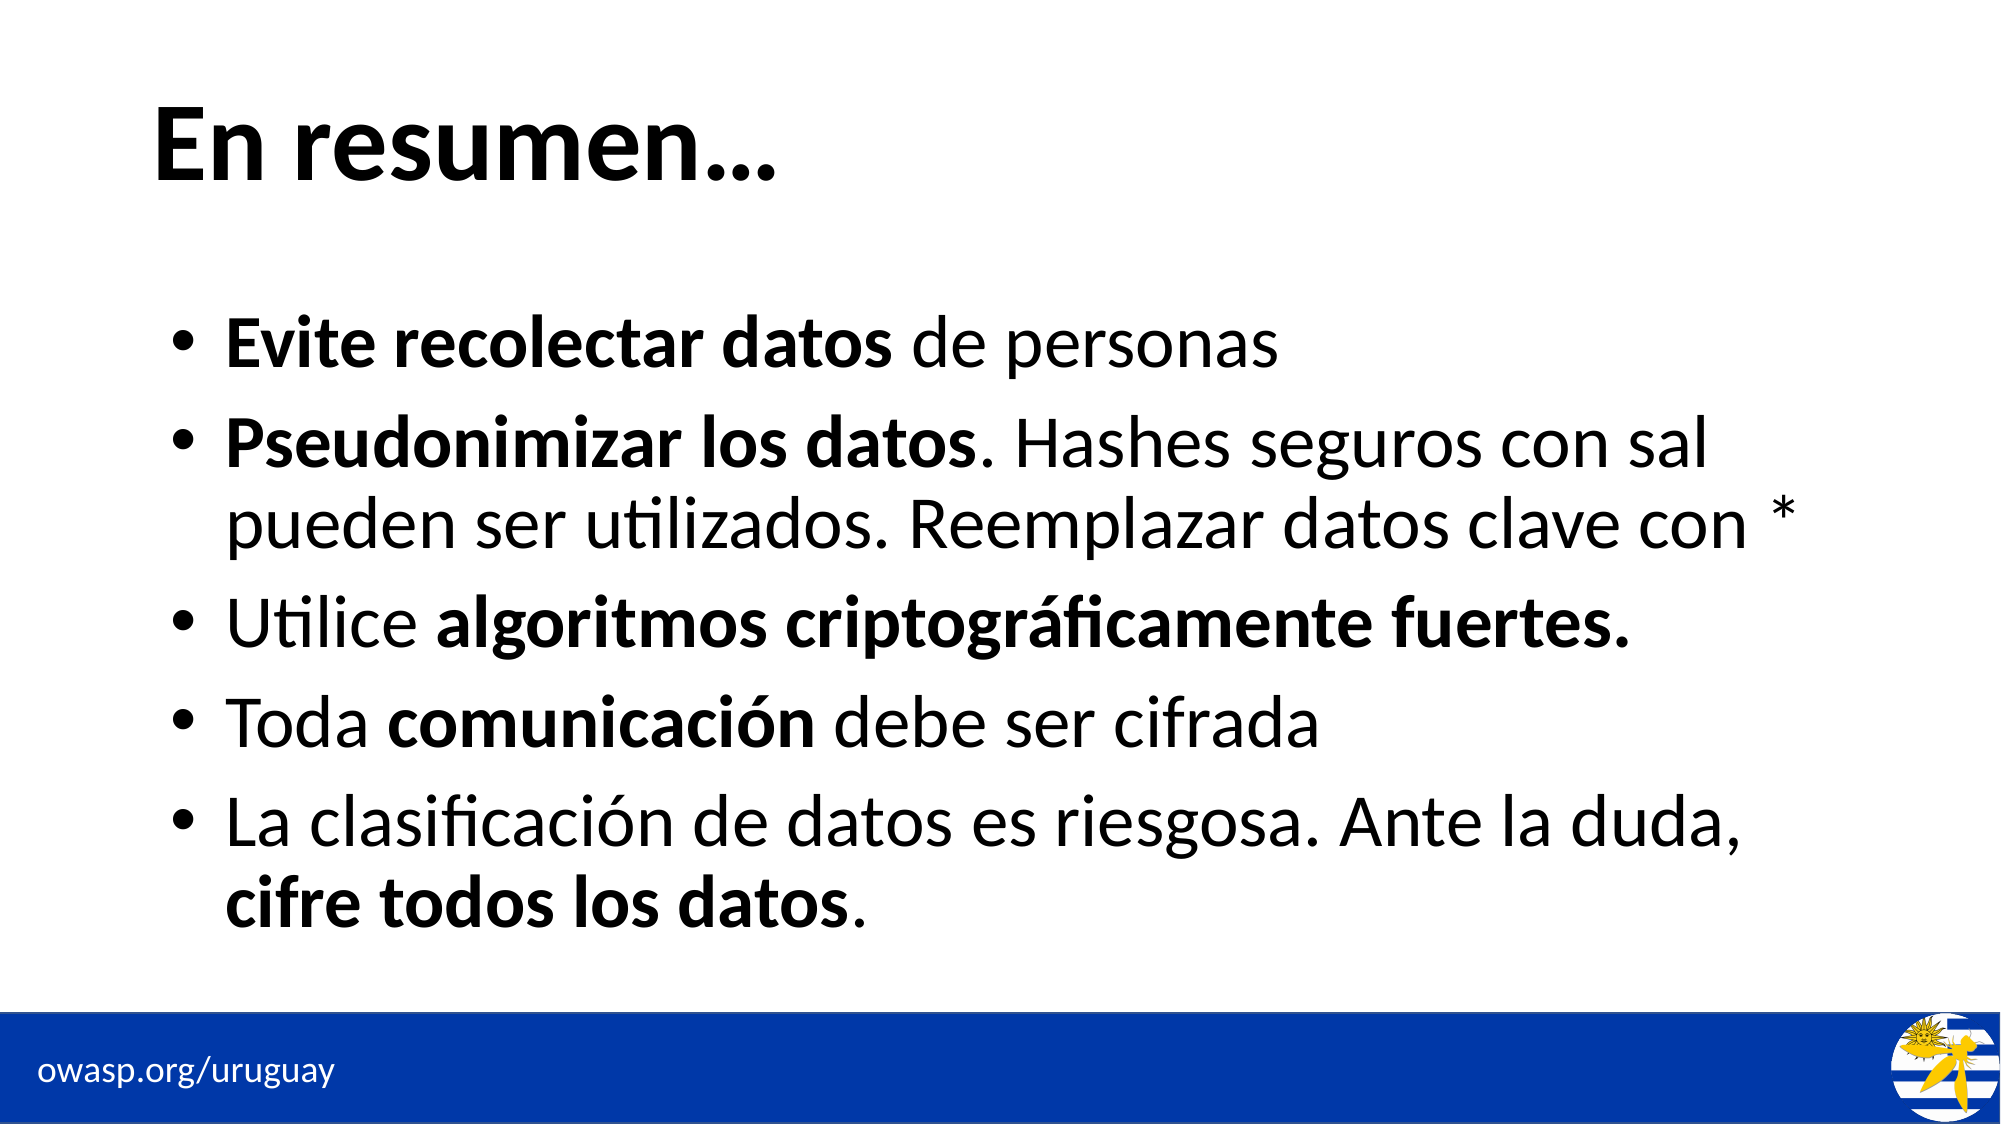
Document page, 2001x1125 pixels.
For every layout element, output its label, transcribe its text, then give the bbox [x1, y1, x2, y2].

list Evite recolectar datos de personas Pseudonimizar los datos. Hashes seguros con sal pueden ser utilizados. Reemplazar datos clave con * Utilice algoritmos criptográficamente fuertes. Toda comunicación debe ser cifrada La clasificación de datos es riesgosa. Ante la duda, cifre todos los datos. [137, 295, 1863, 1010]
title En resumen… [137, 35, 1863, 253]
picture [1891, 1013, 2000, 1122]
